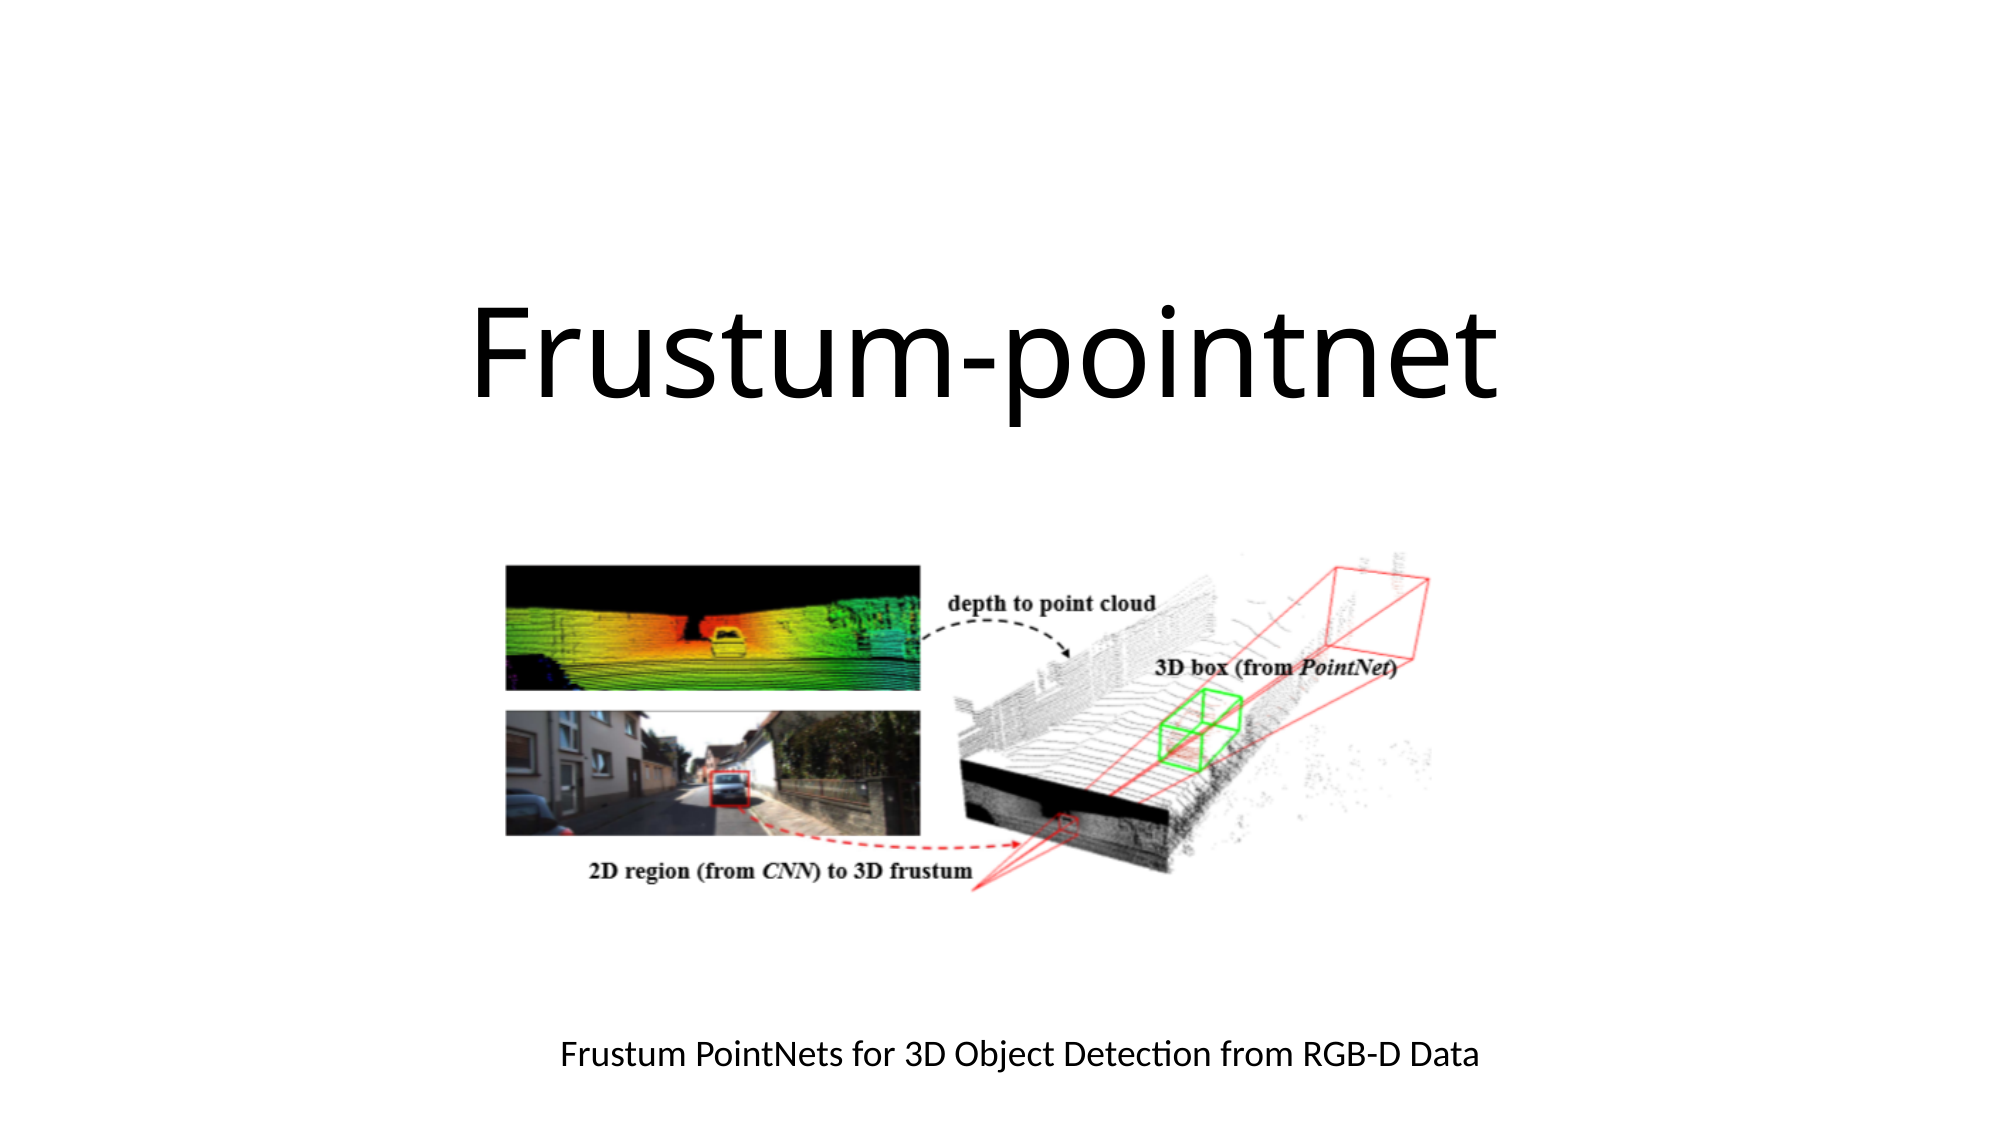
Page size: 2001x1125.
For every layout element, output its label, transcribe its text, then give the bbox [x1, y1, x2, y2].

text_box Frustum PointNets for 3D Object Detection from RGB-D Data [545, 1021, 1924, 1081]
title Frustum-pointnet [233, 39, 1734, 432]
picture [463, 526, 1517, 903]
